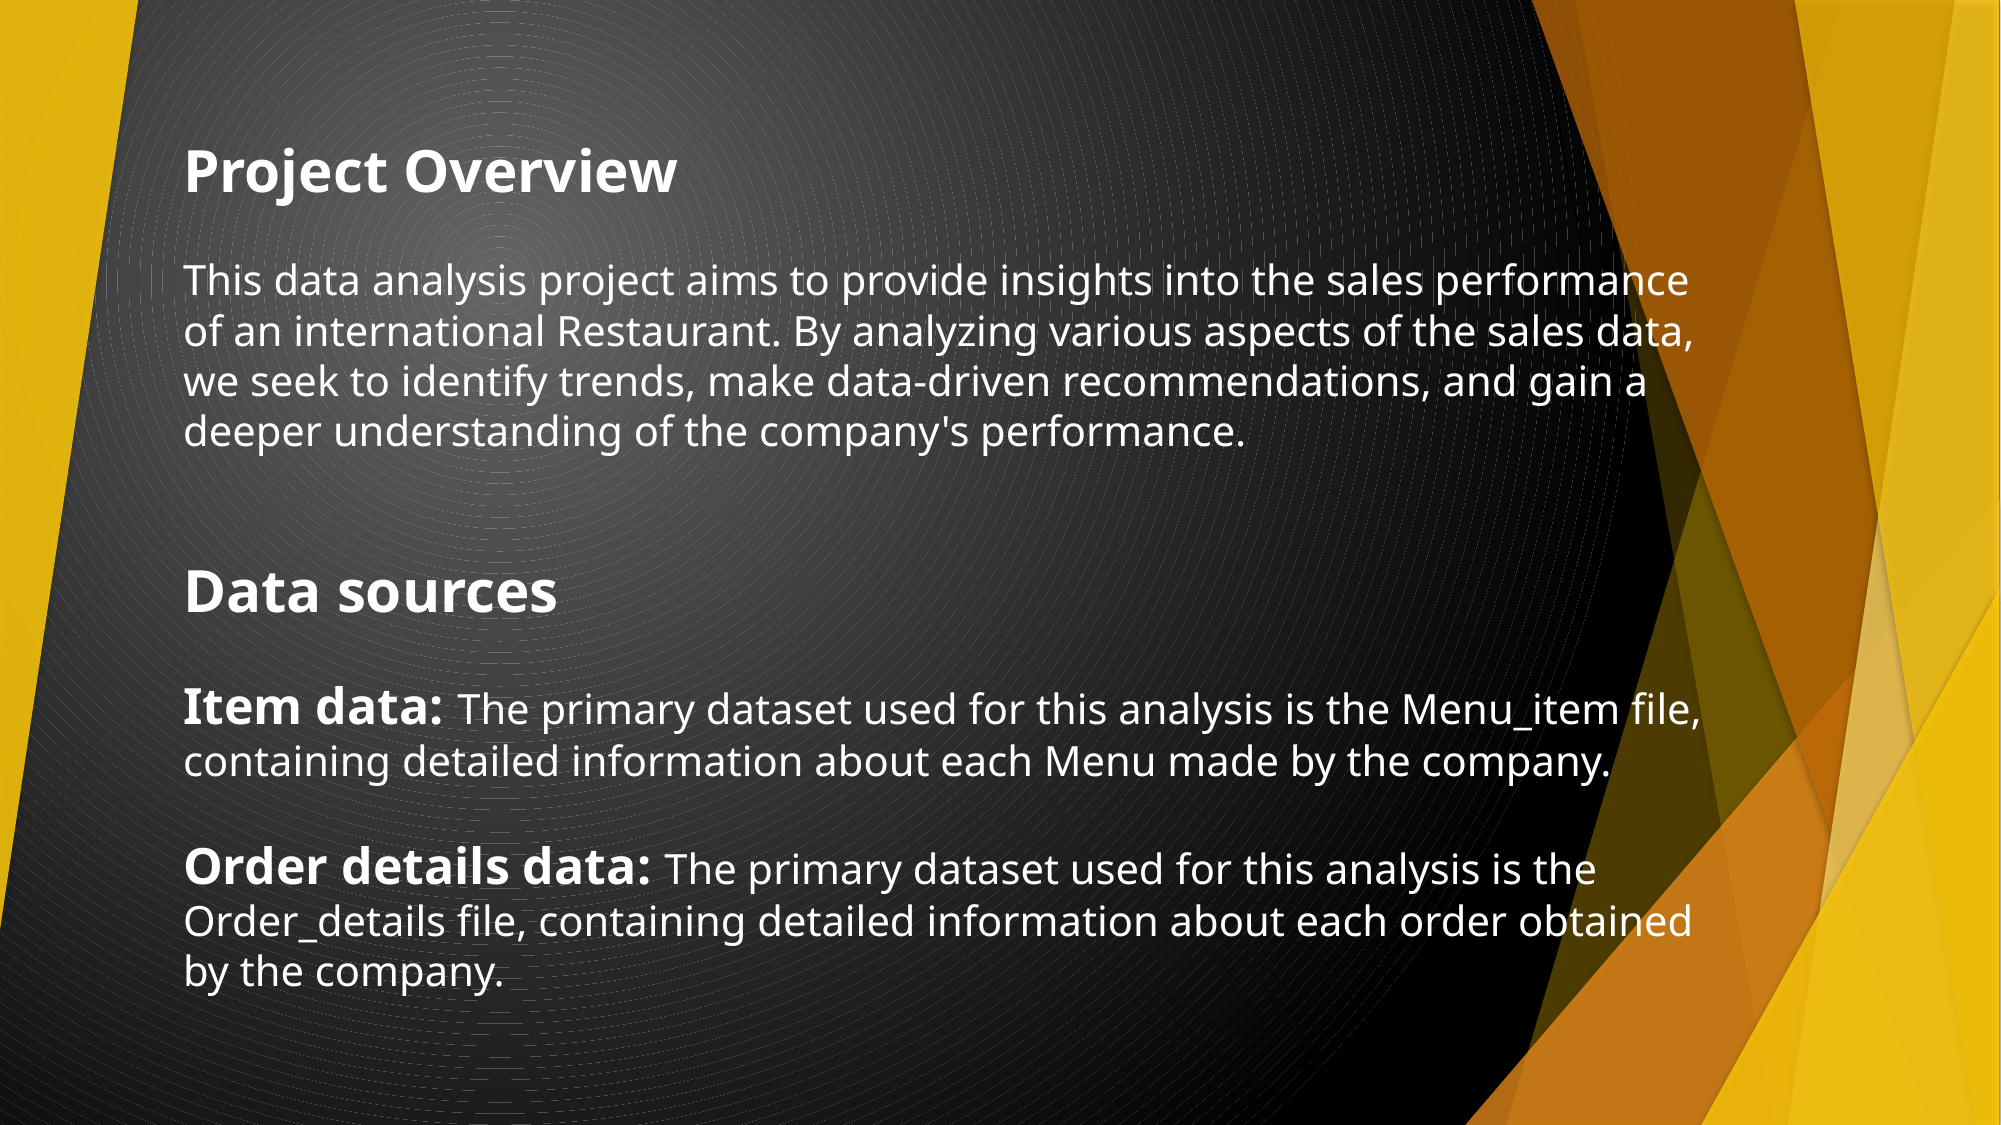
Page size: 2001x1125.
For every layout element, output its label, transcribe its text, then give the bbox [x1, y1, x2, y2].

text_box Project Overview This data analysis project aims to provide insights into the sales performance of an international Restaurant. By analyzing various aspects of the sales data, we seek to identify trends, make data-driven recommendations, and gain a deeper understanding of the company's performance. Data sources Item data: The primary dataset used for this analysis is the Menu_item file, containing detailed information about each Menu made by the company. Order details data: The primary dataset used for this analysis is the Order_details file, containing detailed information about each order obtained by the company. [168, 126, 1720, 1047]
